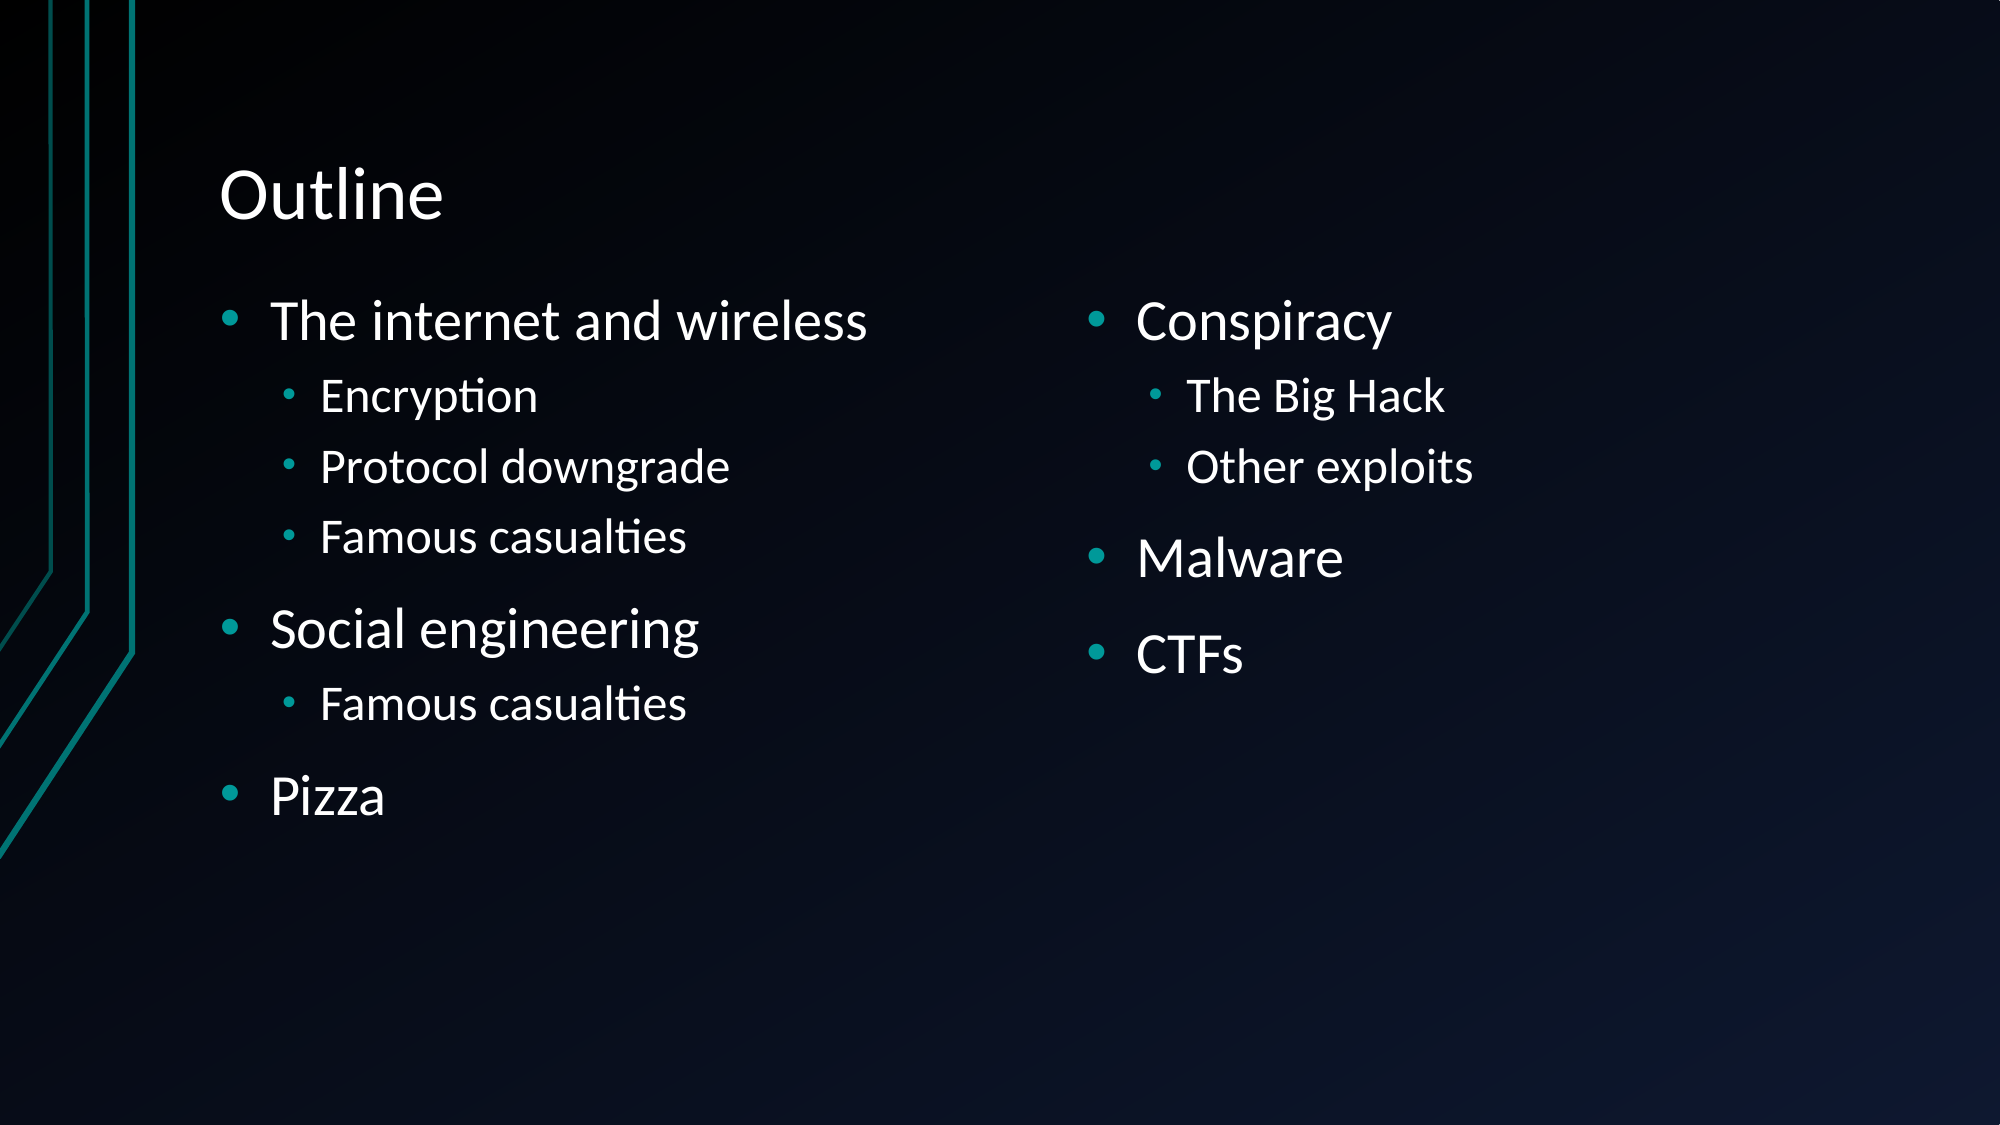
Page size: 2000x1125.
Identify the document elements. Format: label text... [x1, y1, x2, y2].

title Outline [199, 45, 1900, 246]
list Conspiracy The Big Hack Other exploits Malware CTFs [1066, 279, 1900, 1013]
list The internet and wireless Encryption Protocol downgrade Famous casualties Social engineering Famous casualties Pizza [199, 279, 1033, 1013]
